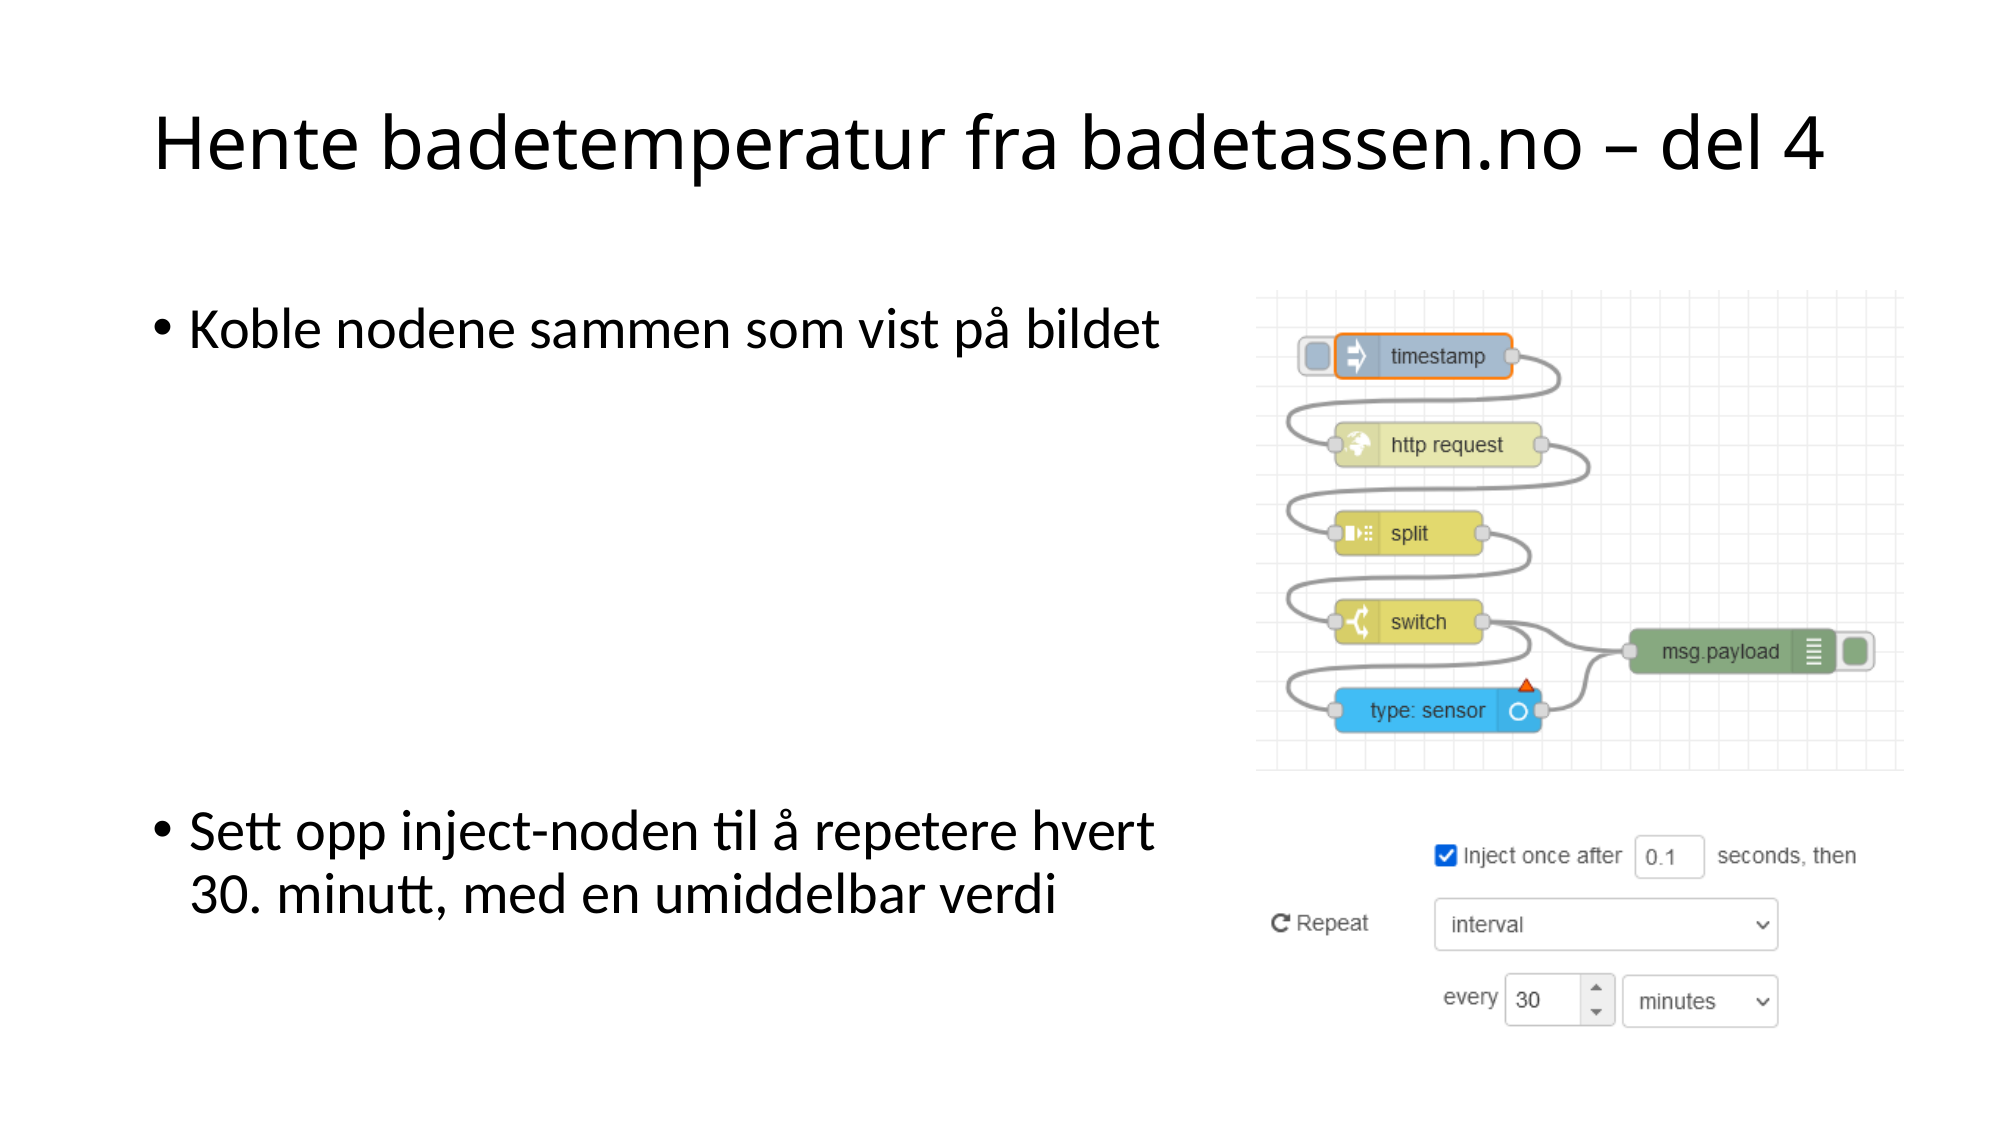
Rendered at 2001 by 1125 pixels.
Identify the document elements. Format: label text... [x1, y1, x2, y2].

title Hente badetemperatur fra badetassen.no – del 4 [137, 59, 1844, 232]
picture [1256, 829, 1887, 1047]
picture [1256, 290, 1904, 771]
list Koble nodene sammen som vist på bildet Sett opp inject-noden til å repetere hvert 30. minutt, med en umiddelbar verdi [137, 291, 1212, 999]
